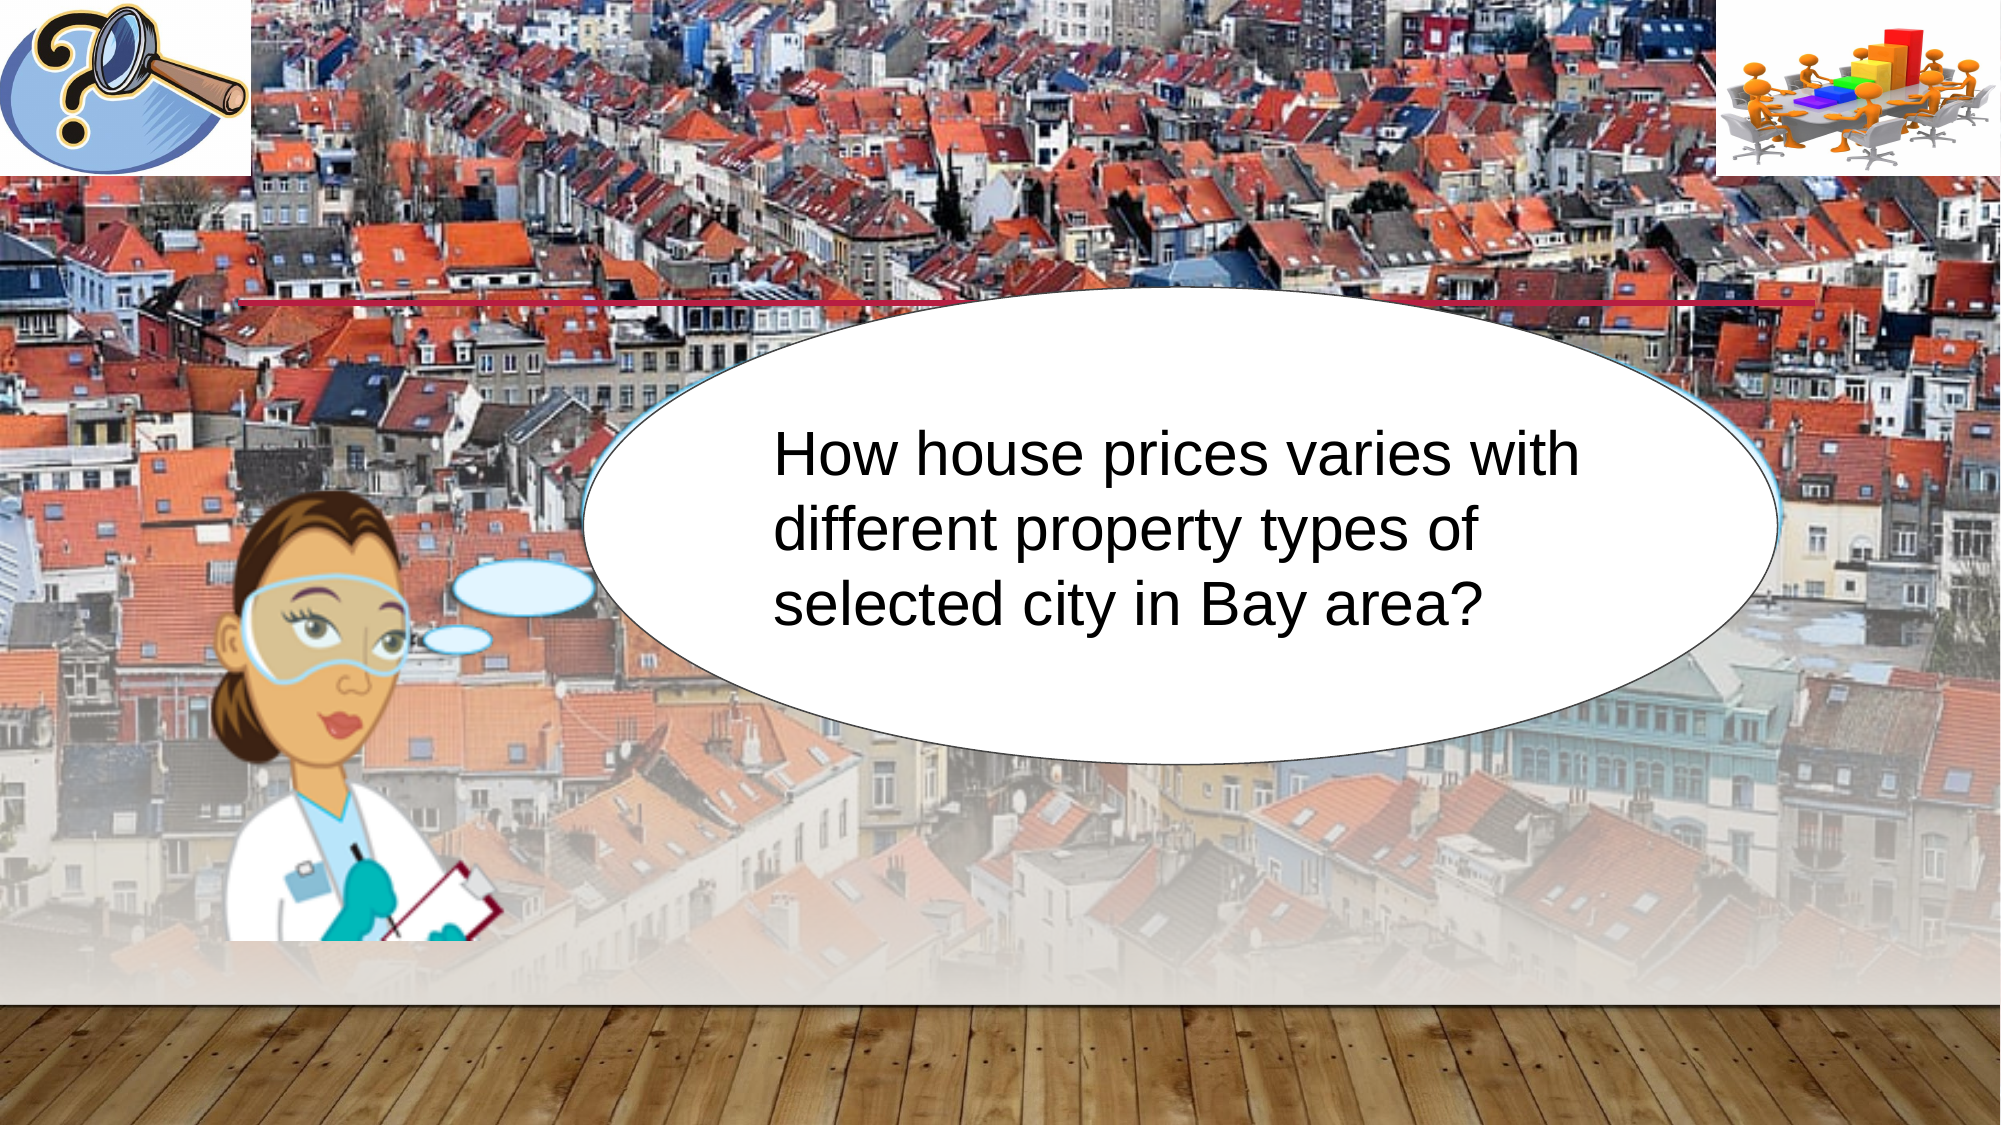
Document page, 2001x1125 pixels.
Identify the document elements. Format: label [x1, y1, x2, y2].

text_box [1085, 286, 1276, 290]
picture [0, 1005, 2001, 1125]
picture [0, 0, 2001, 941]
